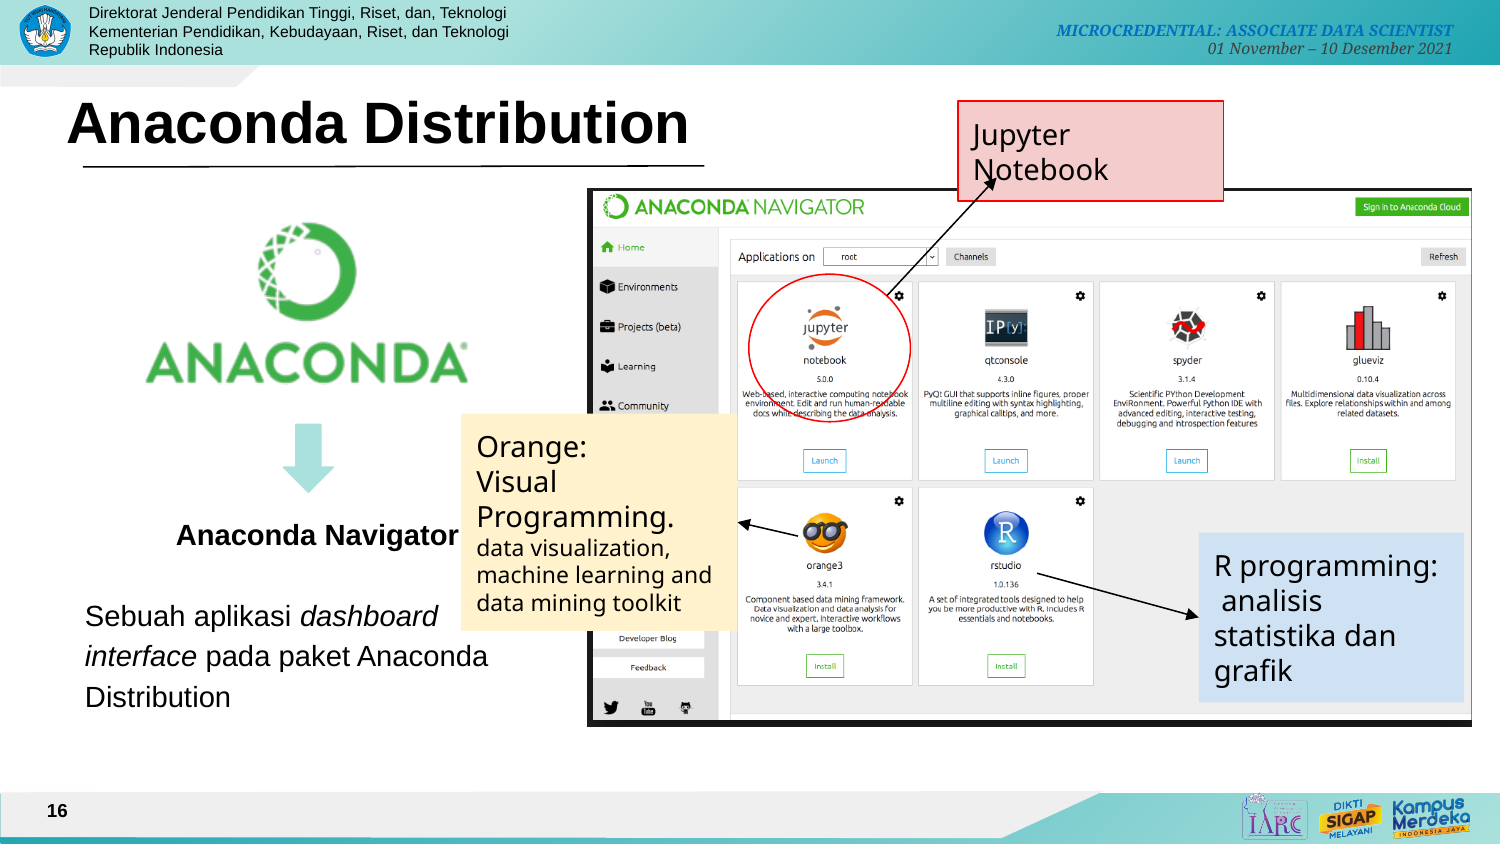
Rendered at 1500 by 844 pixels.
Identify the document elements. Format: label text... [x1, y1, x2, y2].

title Anaconda Distribution [51, 72, 1449, 167]
picture [1393, 798, 1470, 839]
picture [0, 65, 1500, 843]
text_box Orange: Visual Programming. data visualization, machine learning and data mining toolkit [461, 413, 582, 631]
slide_number 16 [7, 787, 83, 833]
text_box Jupyter Notebook [957, 101, 1224, 187]
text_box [737, 523, 799, 537]
picture [1319, 796, 1382, 842]
text_box [283, 424, 334, 493]
list Anaconda Navigator Sebuah aplikasi dashboard interface pada paket Anaconda Distribution [51, 189, 566, 750]
picture [16, 3, 74, 61]
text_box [886, 177, 997, 297]
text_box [1036, 572, 1199, 602]
